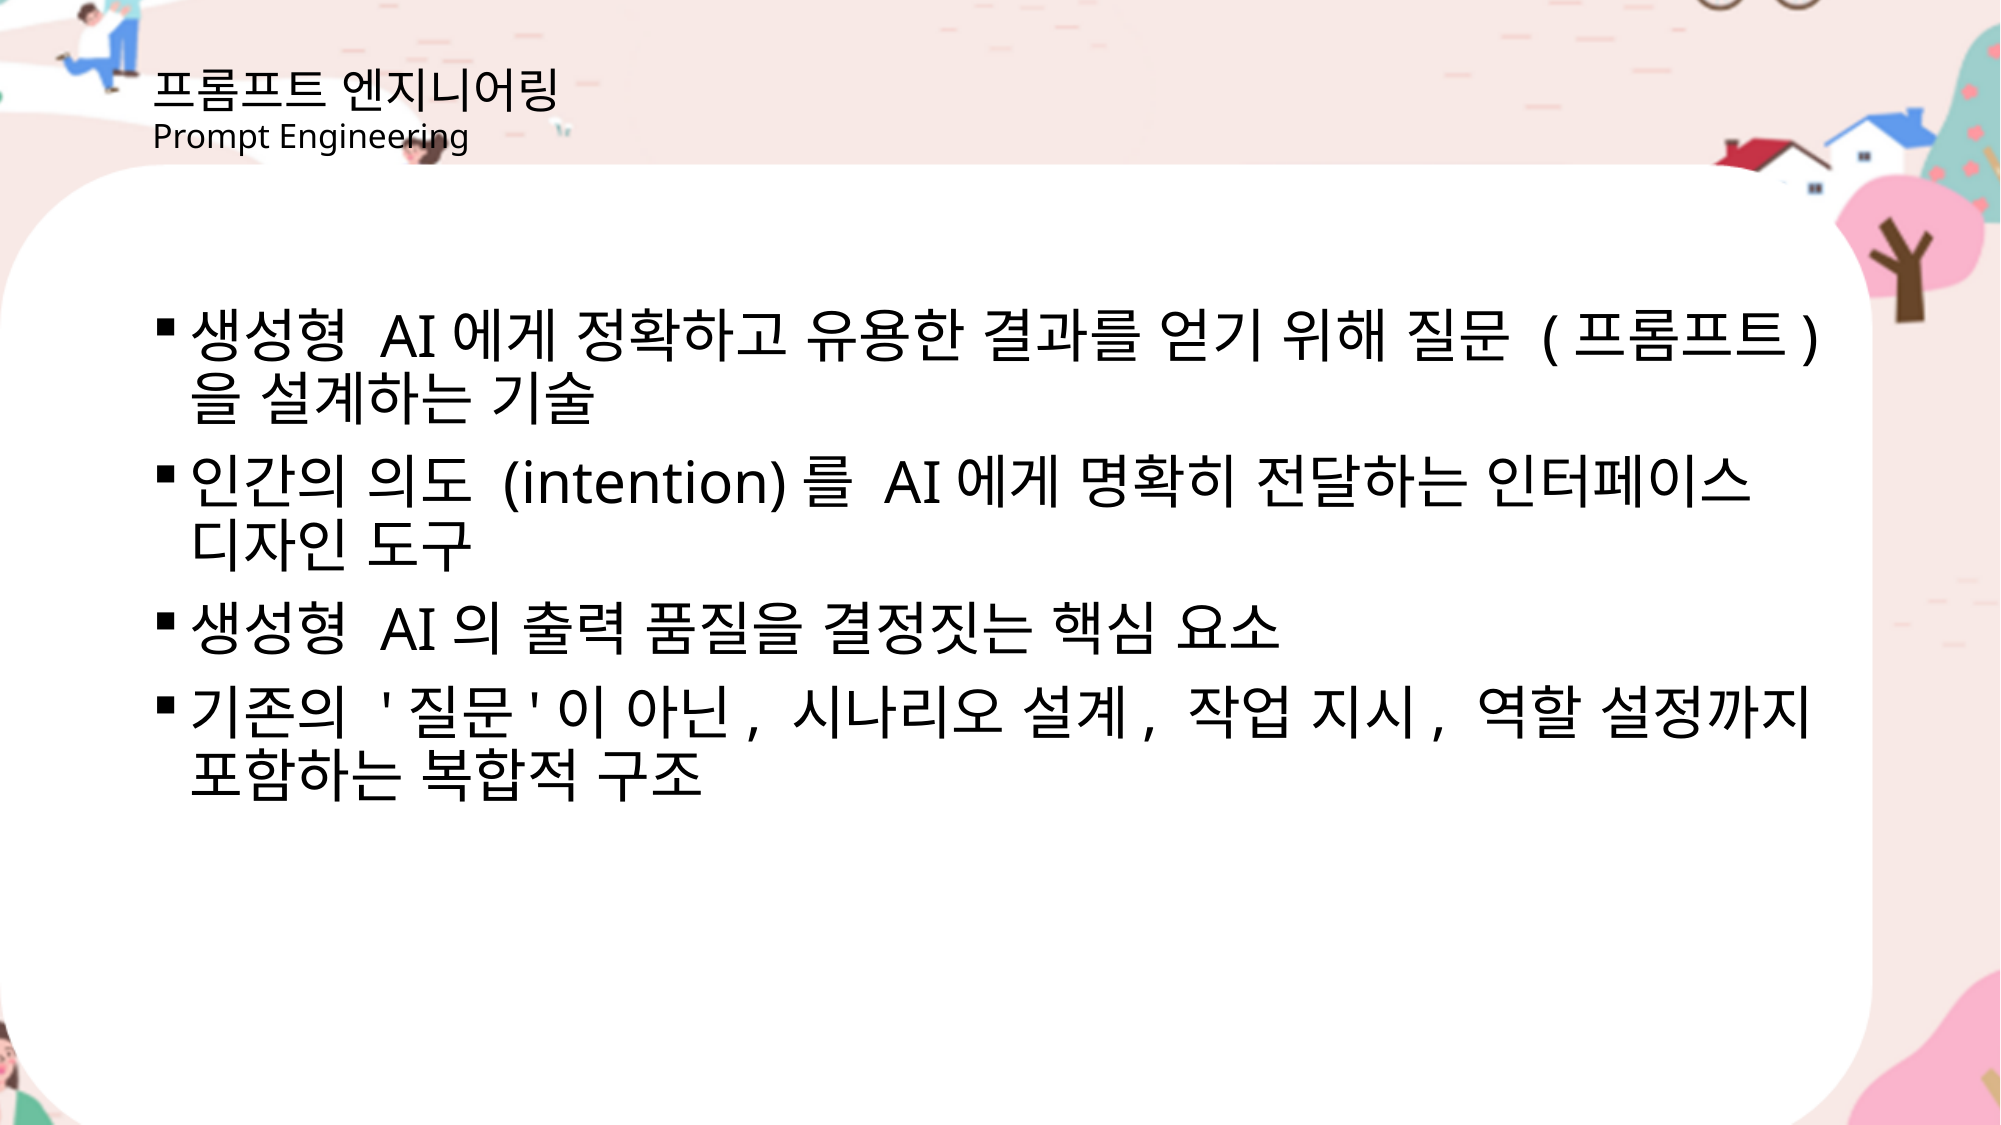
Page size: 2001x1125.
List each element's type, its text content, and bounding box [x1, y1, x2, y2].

list 생성형 AI에게 정확하고 유용한 결과를 얻기 위해 질문 (프롬프트)을 설계하는 기술 인간의 의도 (intention)를 AI에게 명확히 전달하는 인터페이스 디자인 도구 생성형 AI의 출력 품질을 결정짓는 핵심 요소 기존의 '질문'이 아닌, 시나리오 설계, 작업 지시, 역할 설정까지 포함하는 복합적 구조 [137, 299, 1863, 1014]
picture [0, 0, 2001, 1125]
title 프롬프트 엔지니어링 Prompt Engineering [137, 59, 1863, 164]
